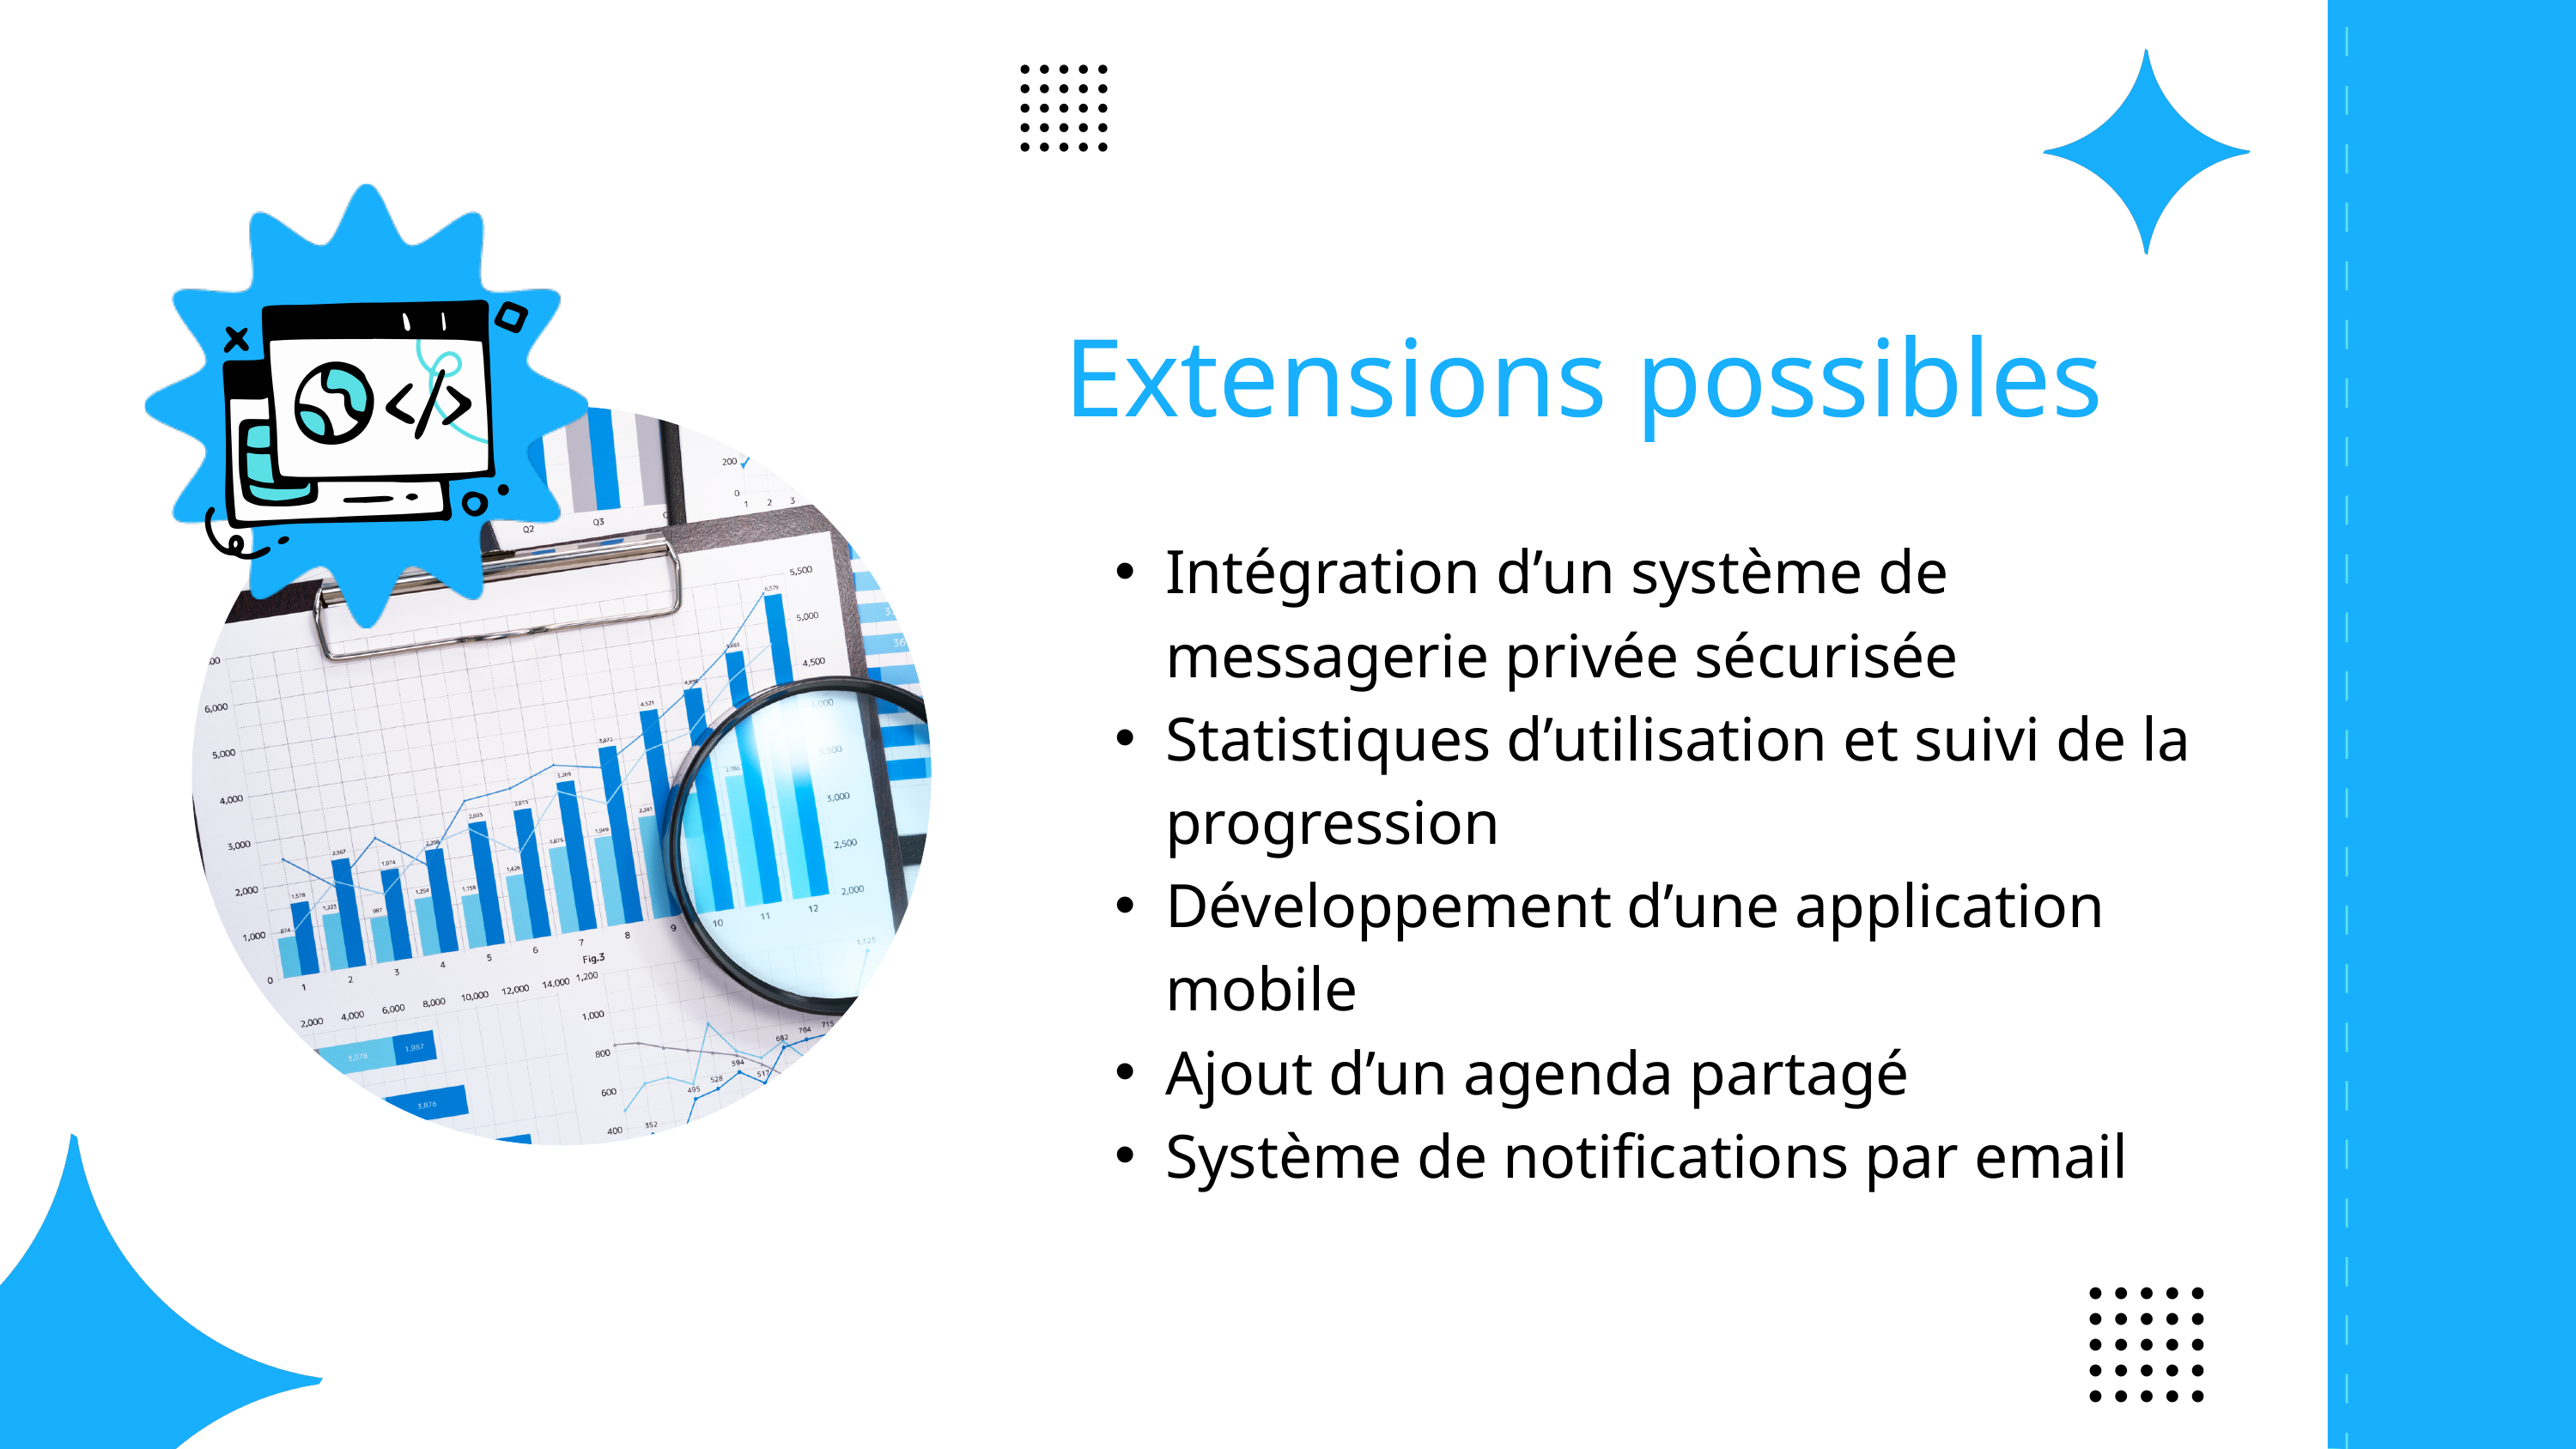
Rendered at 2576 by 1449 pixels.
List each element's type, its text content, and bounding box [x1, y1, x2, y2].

text_box [0, 1094, 362, 1449]
text_box [2089, 1287, 2204, 1403]
text_box Extensions possibles [1064, 309, 2147, 439]
text_box [1020, 64, 1109, 153]
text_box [191, 405, 932, 1146]
text_box [204, 300, 529, 404]
text_box [2026, 32, 2267, 272]
text_box [2327, 0, 2576, 1449]
text_box [144, 184, 589, 628]
text_box Intégration d’un système de messagerie privée sécurisée Statistiques d’utilisation et suivi de la progression Développement d’une application mobile Ajout d’un agenda partagé Système de notifications par email [1064, 522, 2223, 1191]
